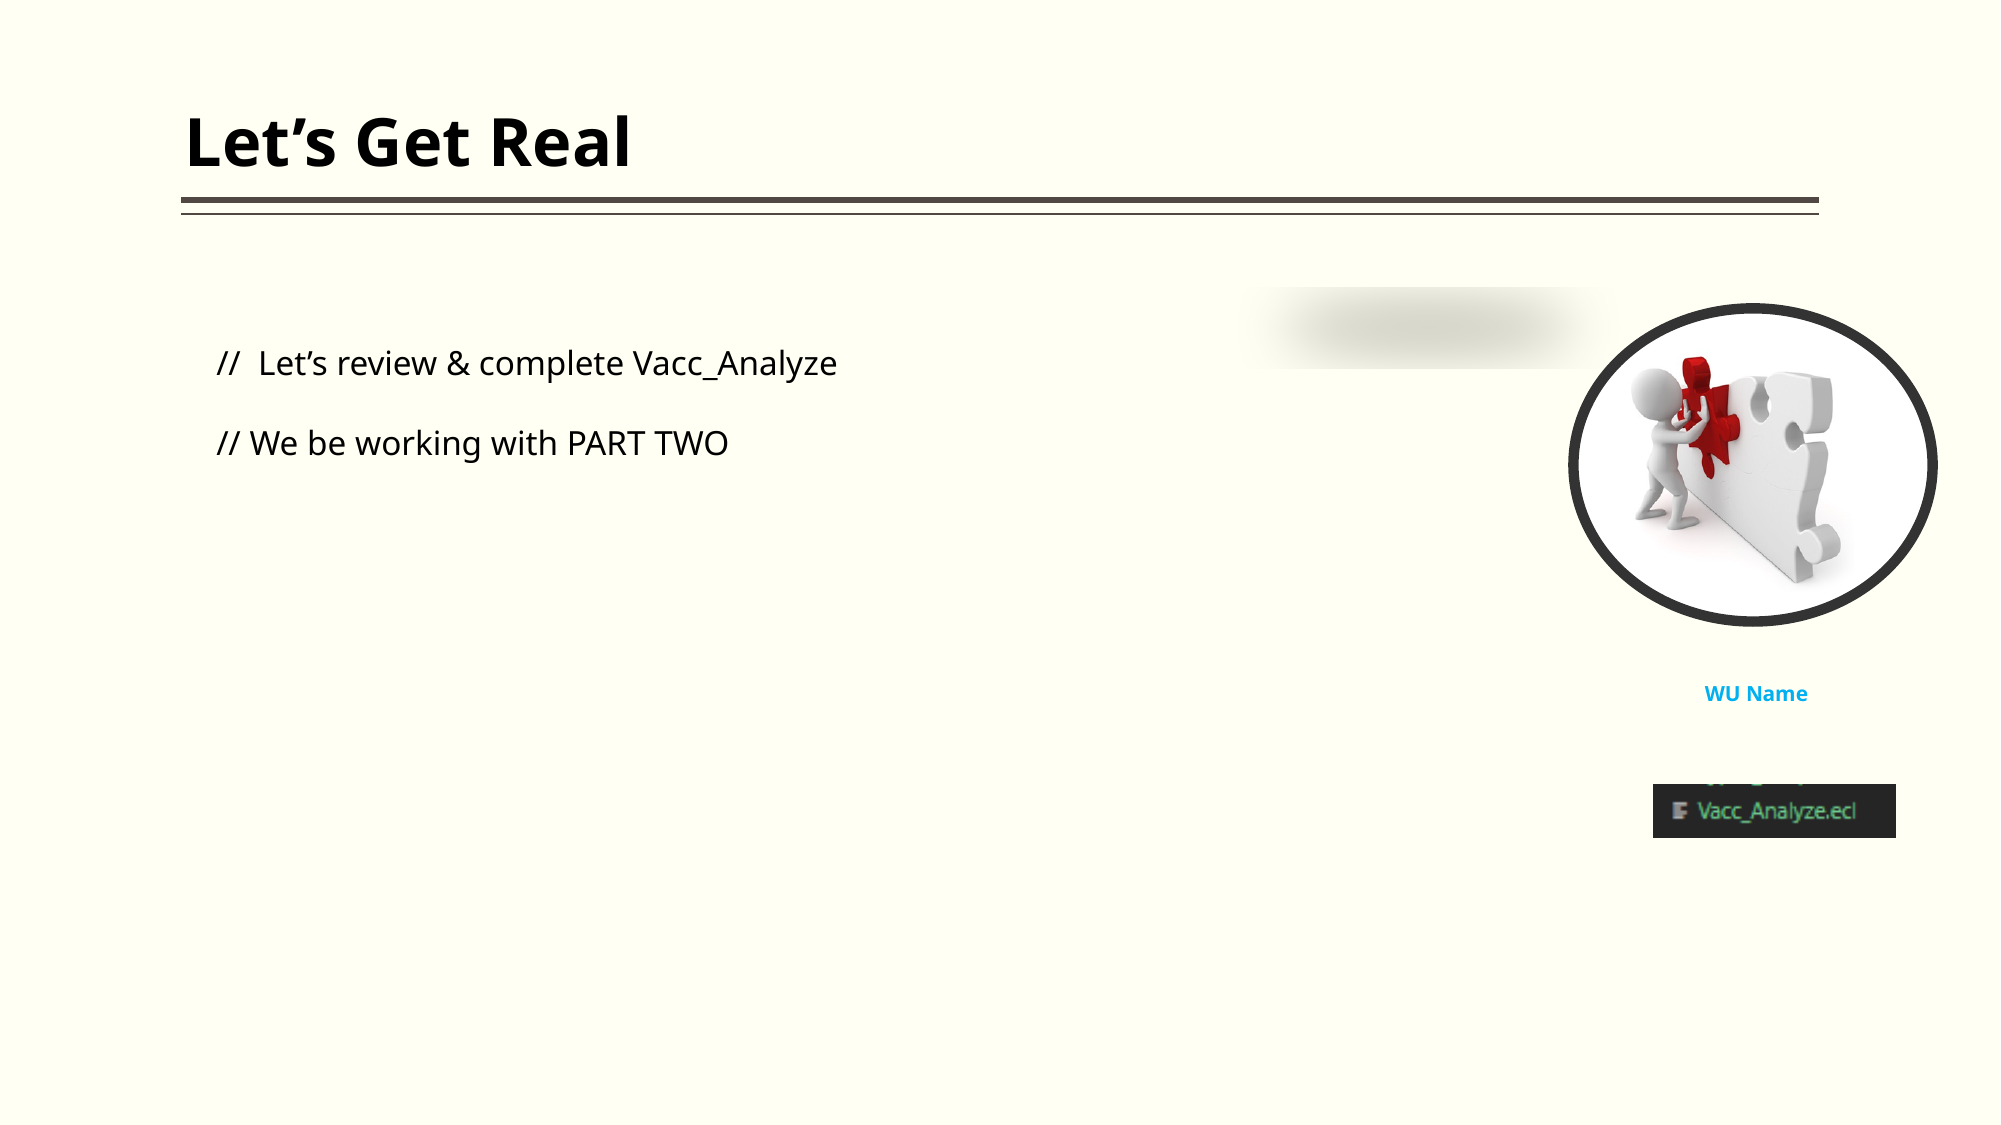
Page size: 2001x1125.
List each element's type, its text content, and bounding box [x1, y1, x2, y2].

picture [1653, 784, 1896, 838]
text_box Let’s Get Real [184, 108, 1271, 182]
text_box // Let’s review & complete Vacc_Analyze // We be working with PART TWO [201, 334, 1202, 590]
picture [1573, 308, 1933, 622]
text_box WU Name [1690, 673, 1823, 713]
